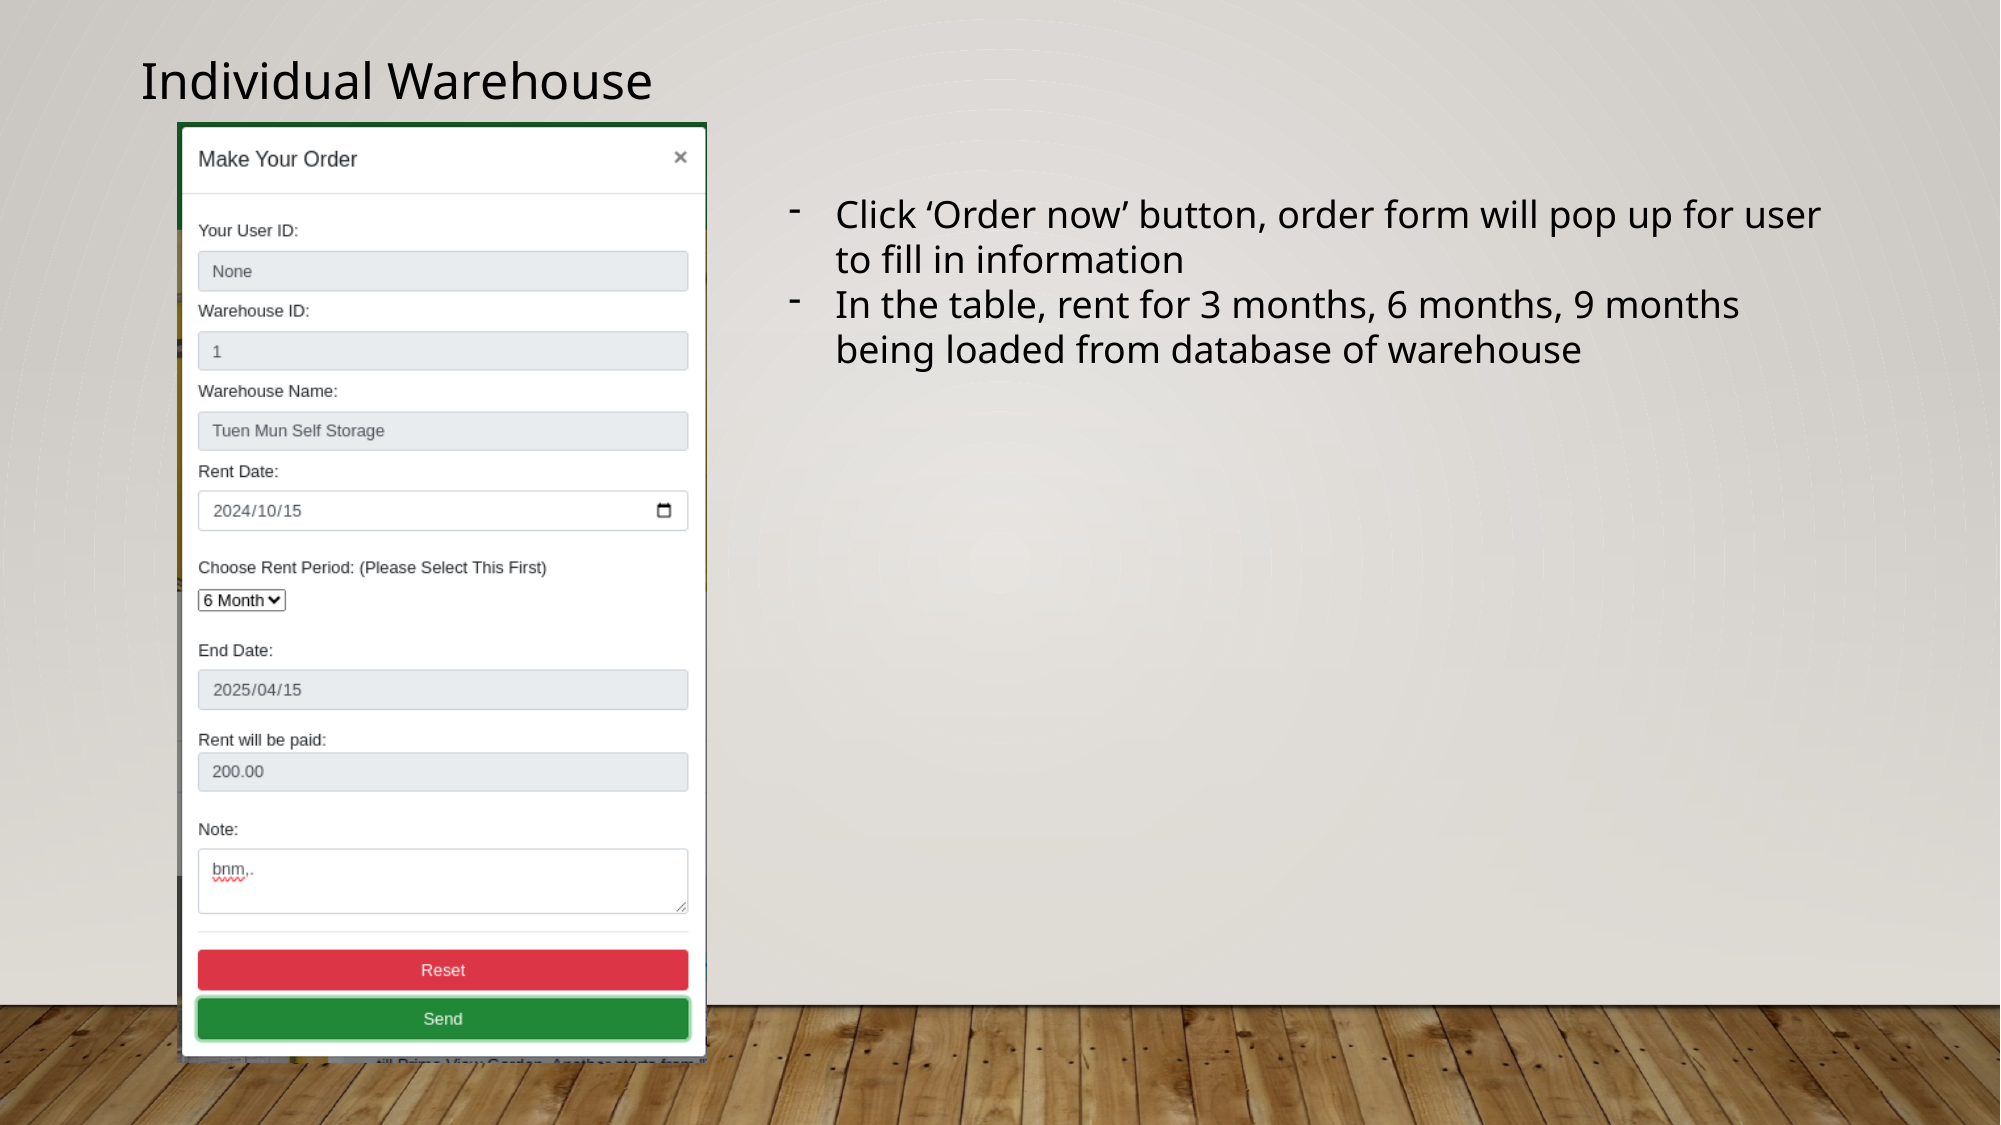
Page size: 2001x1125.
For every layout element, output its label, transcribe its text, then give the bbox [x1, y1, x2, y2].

text_box Click ‘Order now’ button, order form will pop up for user to fill in information In the table, rent for 3 months, 6 months, 9 months being loaded from database of warehouse [773, 139, 1854, 379]
picture [0, 122, 2000, 1125]
text_box Individual Warehouse [126, 41, 1129, 117]
